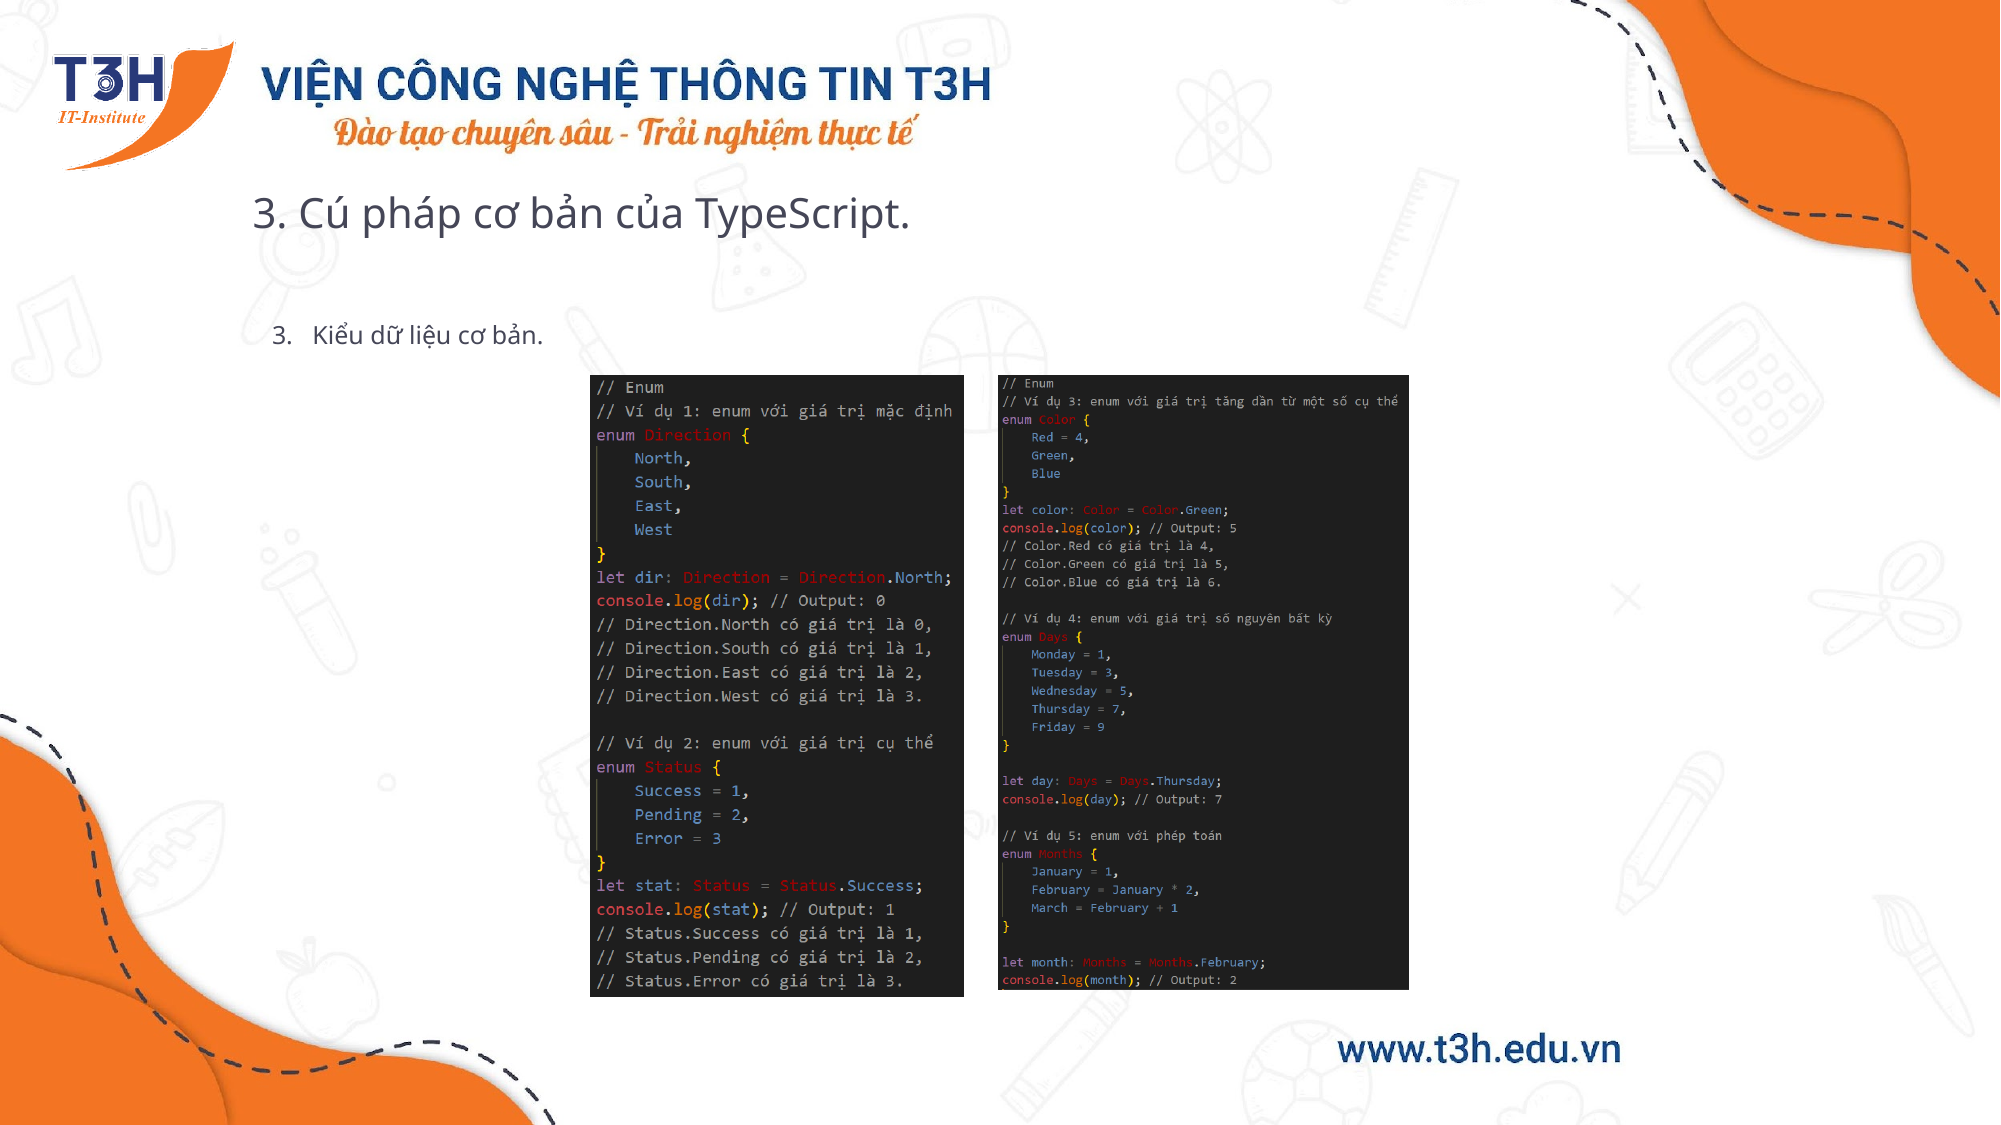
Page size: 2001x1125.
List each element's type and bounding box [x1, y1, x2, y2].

picture [0, 0, 2000, 1125]
text_box [351, 257, 484, 376]
